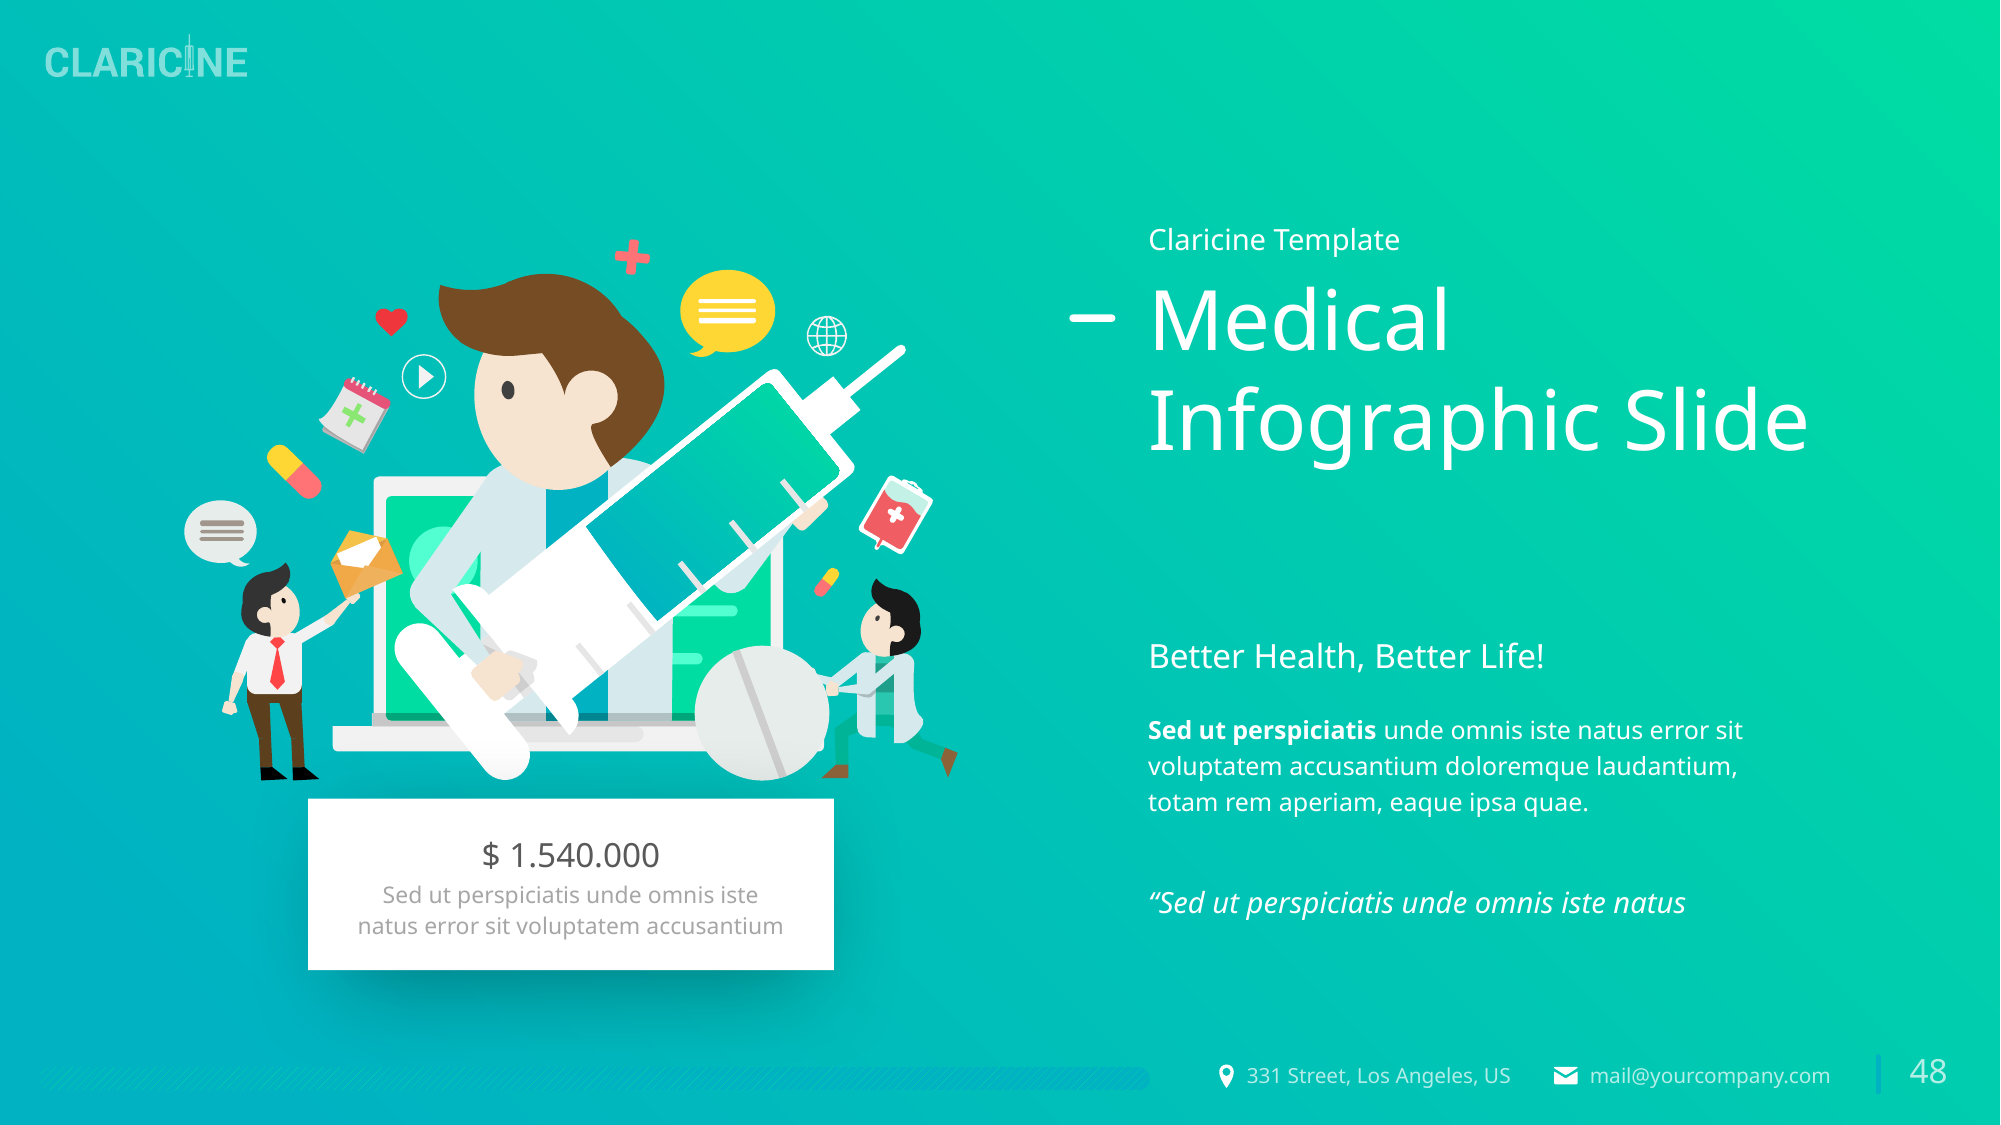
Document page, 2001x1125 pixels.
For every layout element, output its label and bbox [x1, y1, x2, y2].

text_box [308, 798, 834, 971]
text_box [1133, 622, 1801, 924]
text_box [184, 239, 958, 789]
text_box [1068, 313, 1117, 323]
text_box [1133, 214, 1893, 477]
